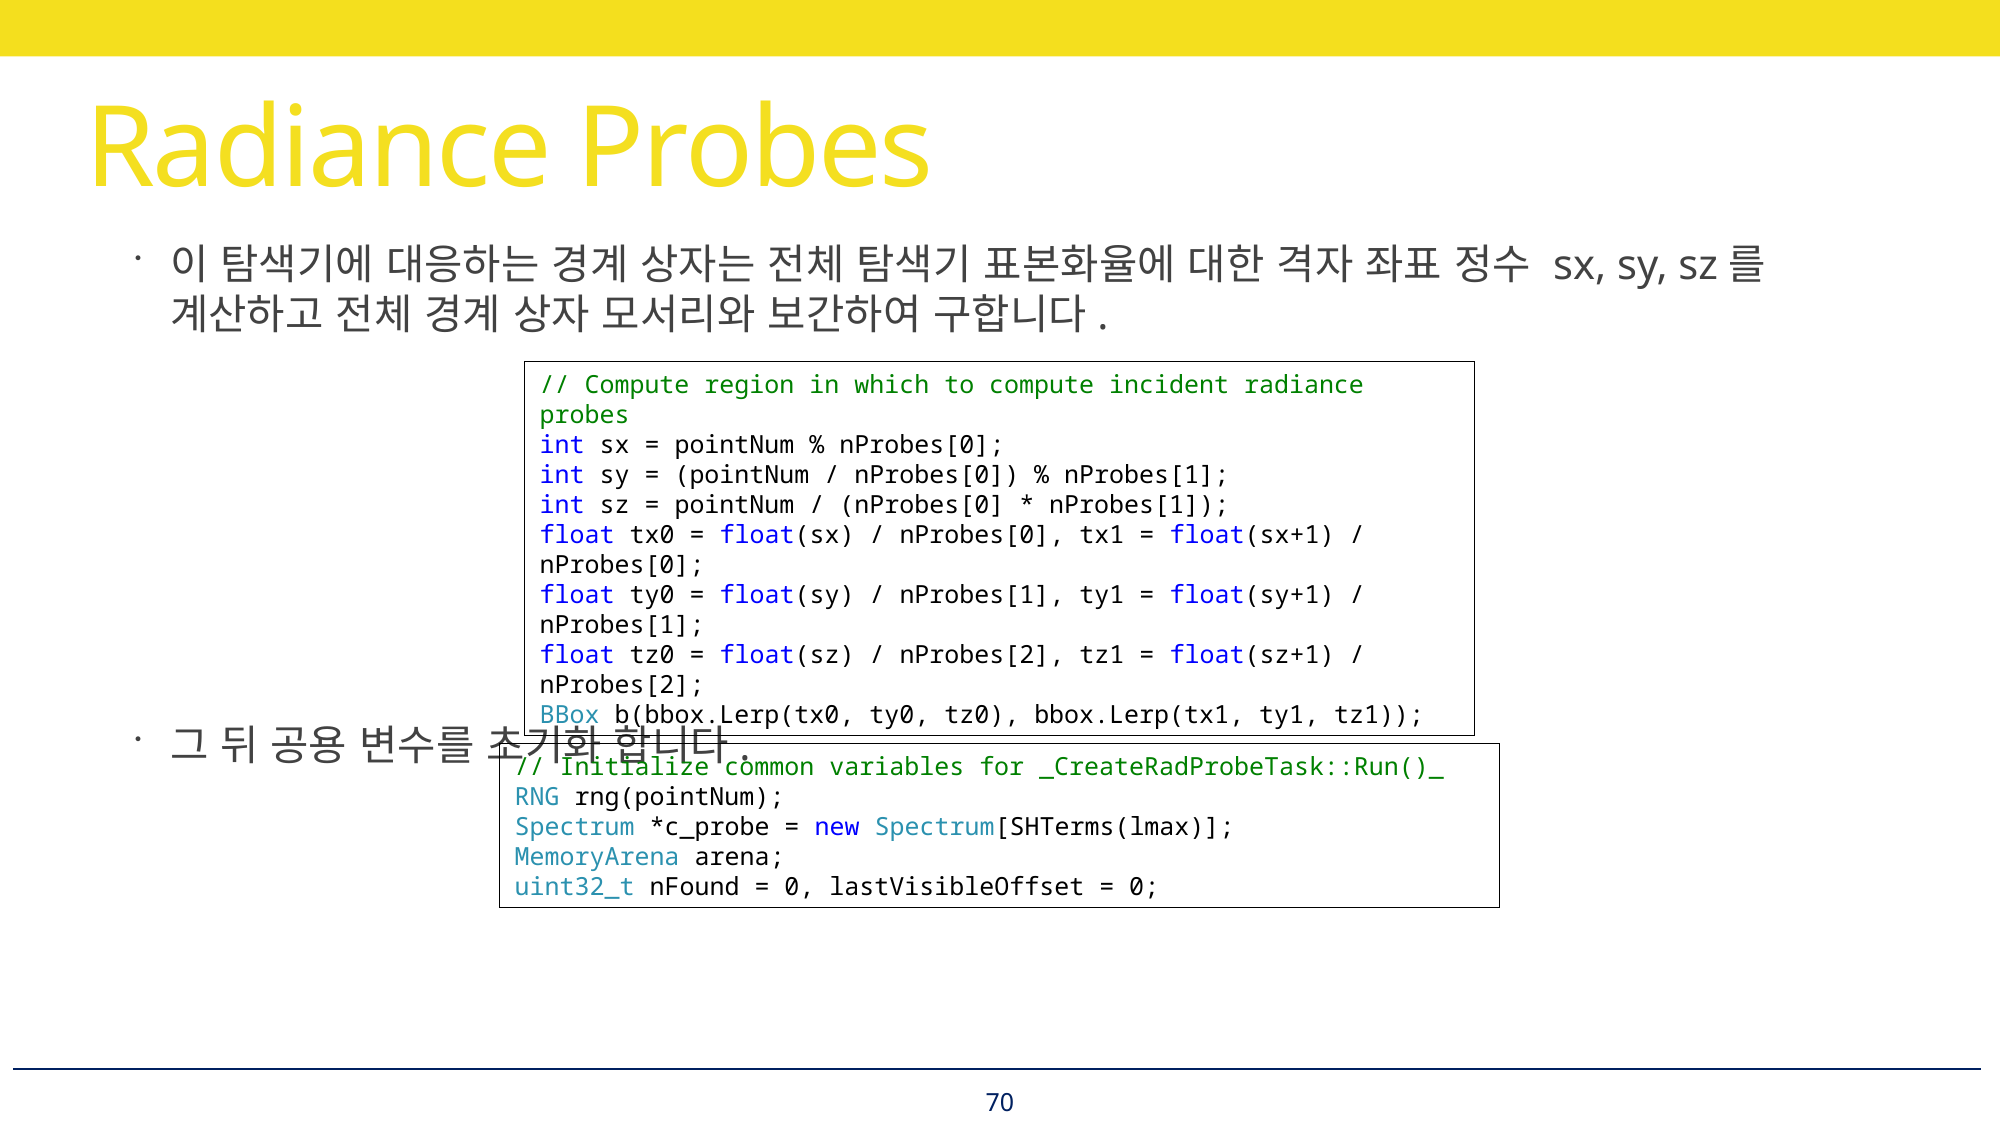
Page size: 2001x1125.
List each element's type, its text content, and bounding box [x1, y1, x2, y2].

text_box // Compute region in which to compute incident radiance probes int sx = pointNum % nProbes[0]; int sy = (pointNum / nProbes[0]) % nProbes[1]; int sz = pointNum / (nProbes[0] * nProbes[1]); float tx0 = float(sx) / nProbes[0], tx1 = float(sx+1) / nProbes[0]; float ty0 = float(sy) / nProbes[1], ty1 = float(sy+1) / nProbes[1]; float tz0 = float(sz) / nProbes[2], tz1 = float(sz+1) / nProbes[2]; BBox b(bbox.Lerp(tx0, ty0, tz0), bbox.Lerp(tx1, ty1, tz1)); [524, 361, 1475, 736]
title Radiance Probes [85, 89, 1915, 212]
text_box // Initialize common variables for _CreateRadProbeTask::Run()_ RNG rng(pointNum); Spectrum *c_probe = new Spectrum[SHTerms(lmax)]; MemoryArena arena; uint32_t nFound = 0, lastVisibleOffset = 0; [499, 743, 1500, 908]
list 이 탐색기에 대응하는 경계 상자는 전체 탐색기 표본화율에 대한 격자 좌표 정수 sx, sy, sz를 계산하고 전체 경계 상자 모서리와 보간하여 구합니다. 그 뒤 공용 변수를 초기화 합니다. [85, 237, 1915, 1049]
slide_number 70 [916, 1078, 1084, 1125]
